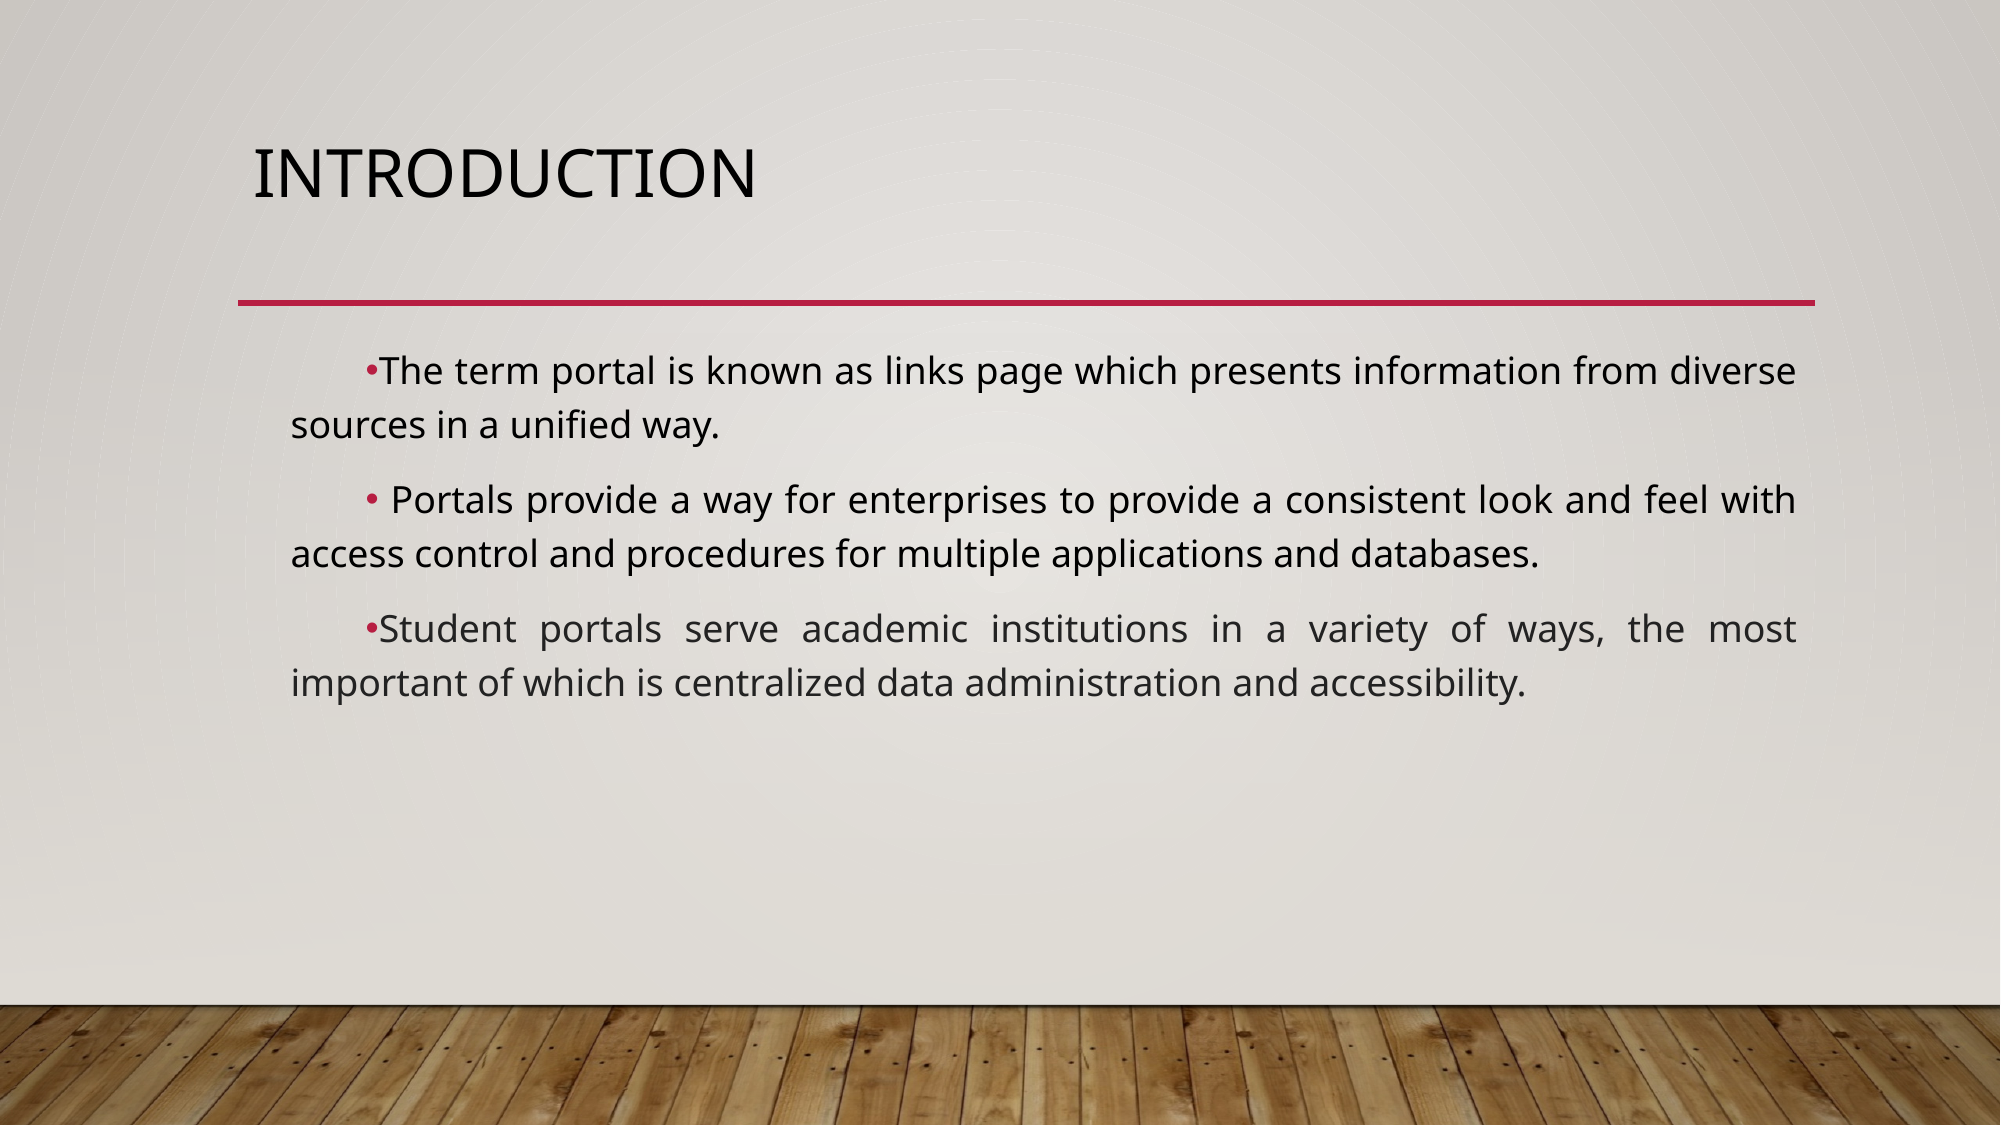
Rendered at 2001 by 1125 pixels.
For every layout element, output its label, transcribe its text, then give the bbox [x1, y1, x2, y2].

picture [0, 1005, 2000, 1125]
title introduction [238, 131, 1814, 305]
list The term portal is known as links page which presents information from diverse sources in a unified way. Portals provide a way for enterprises to provide a consistent look and feel with access control and procedures for multiple applications and databases. Student portals serve academic institutions in a variety of ways, the most important of which is centralized data administration and accessibility. [238, 330, 1814, 897]
